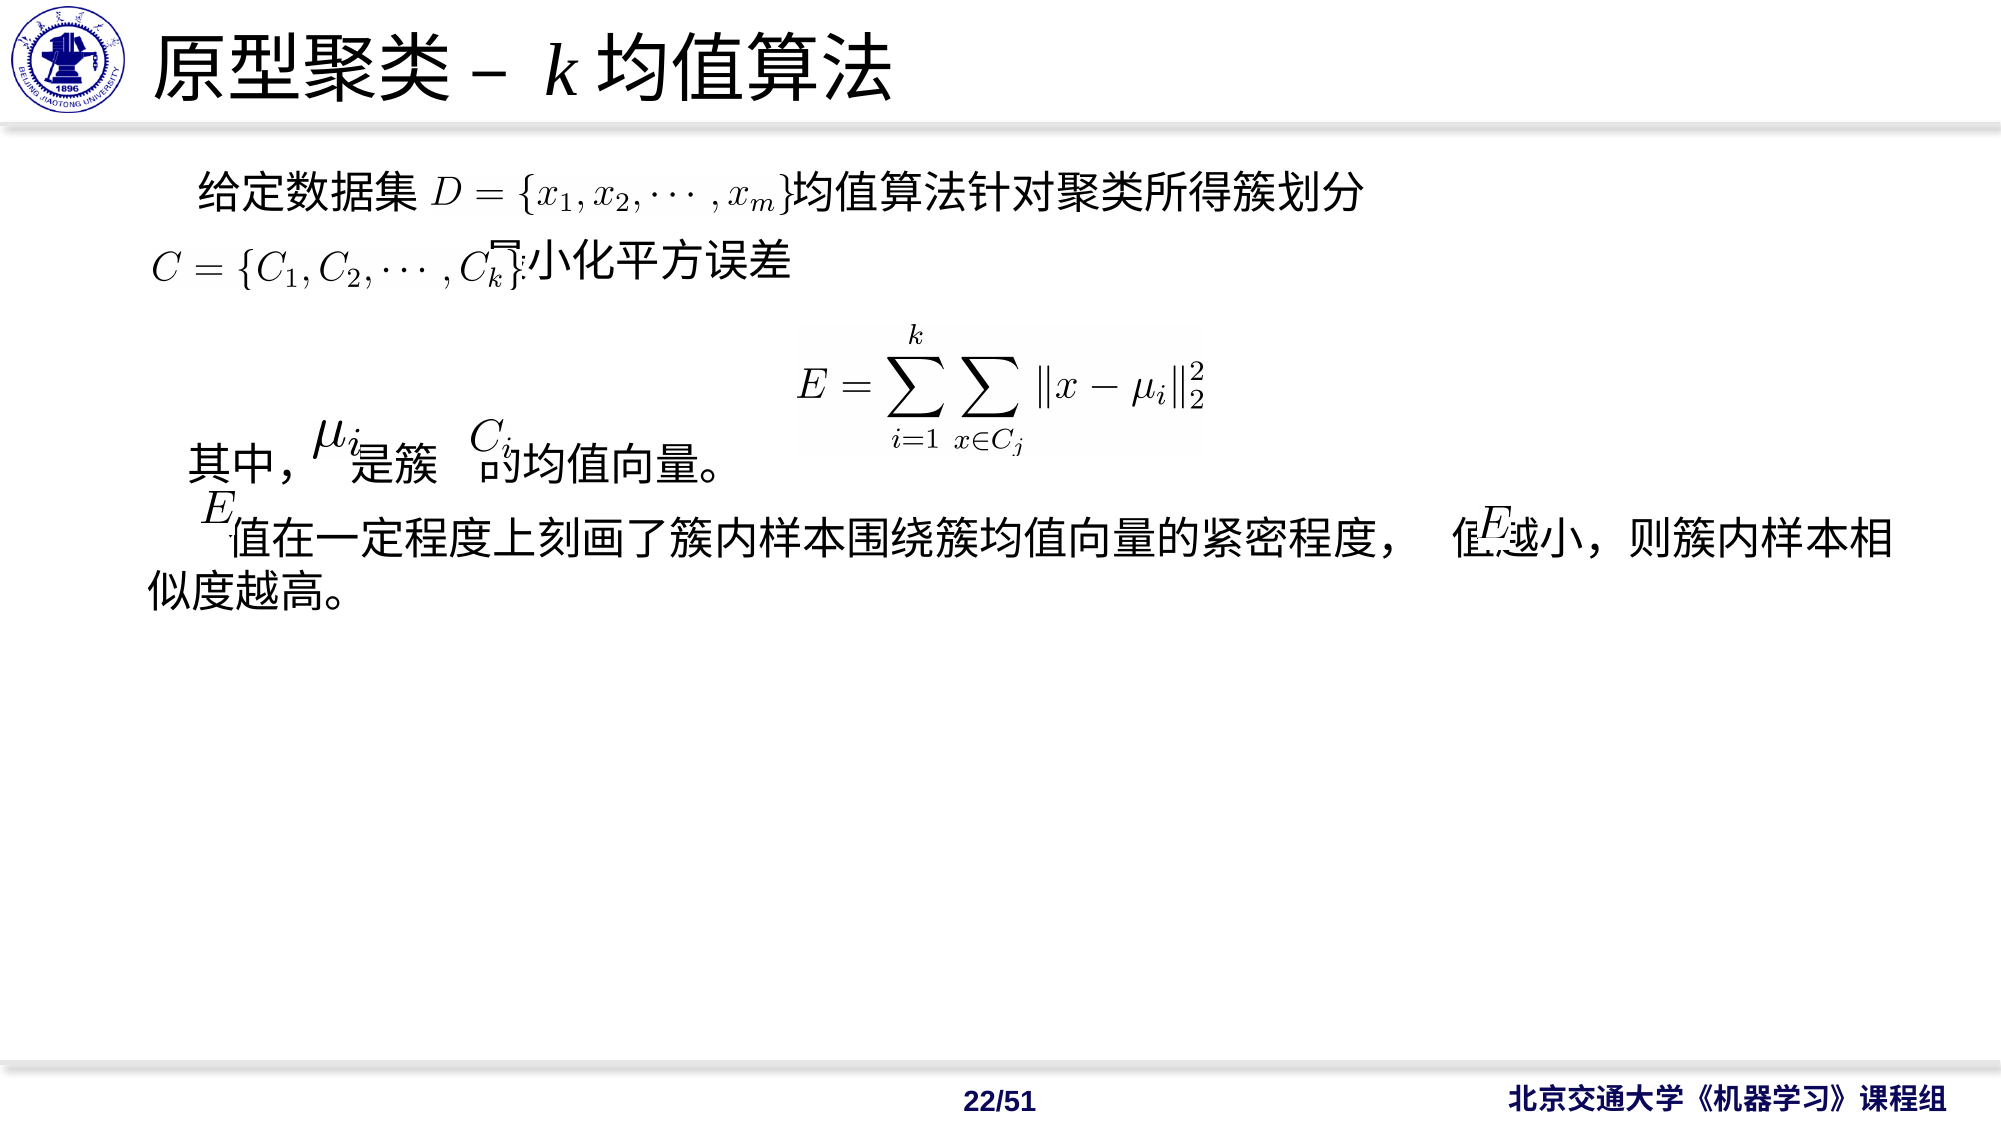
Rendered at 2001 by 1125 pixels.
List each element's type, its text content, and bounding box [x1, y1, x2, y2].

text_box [469, 415, 513, 463]
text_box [1475, 502, 1513, 550]
picture [11, 6, 125, 113]
text_box 给定数据集 ， , k均值算法针对聚类所得簇划分 最小化平方误差 其中， 是簇 的均值向量。 值在一定程度上刻画了簇内样本围绕簇均值向量的紧密程度， 值越小，则簇内样本相似度越高。 [132, 162, 1913, 625]
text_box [199, 487, 237, 535]
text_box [429, 170, 796, 218]
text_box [795, 320, 1205, 459]
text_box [152, 246, 523, 294]
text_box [311, 415, 363, 463]
title 原型聚类 – k均值算法 [137, 0, 1863, 162]
